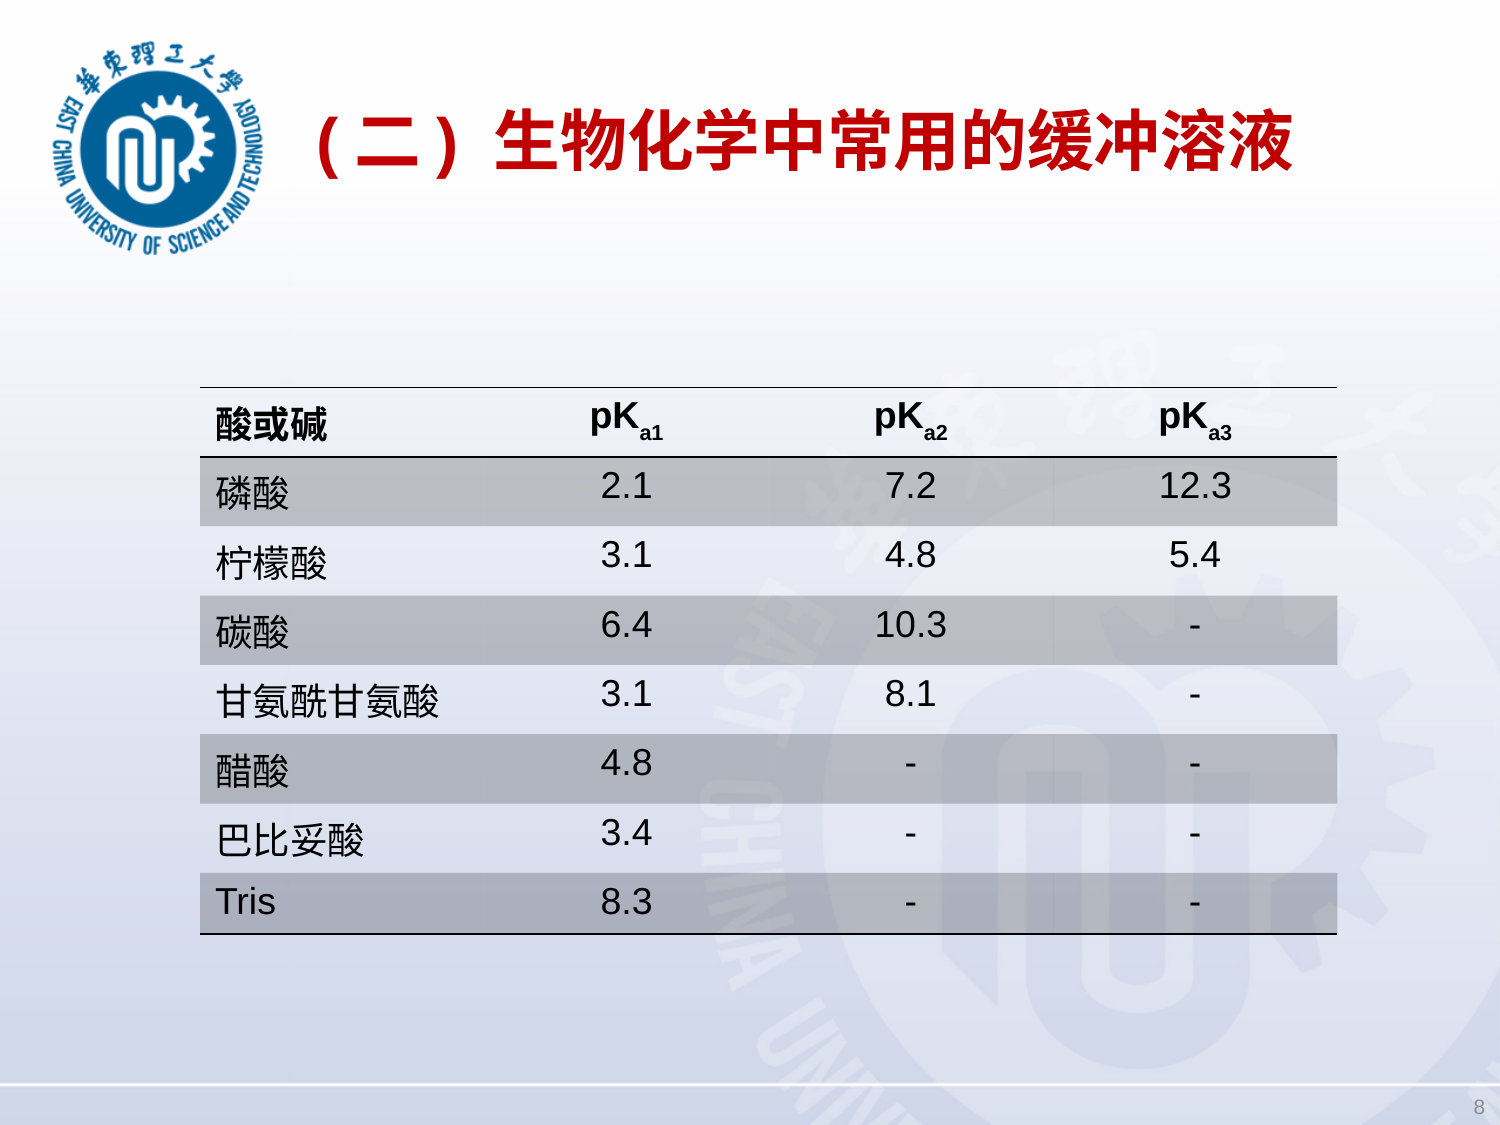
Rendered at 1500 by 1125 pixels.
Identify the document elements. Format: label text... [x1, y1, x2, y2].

table_cell 8.1 [769, 665, 1053, 734]
table_cell 醋酸 [200, 734, 484, 804]
table_cell - [1053, 734, 1337, 804]
table_cell 3.4 [484, 804, 769, 873]
table_cell 4.8 [484, 734, 769, 804]
table_cell - [1053, 804, 1337, 873]
table_header 酸或碱 [200, 388, 484, 456]
table_cell 3.1 [484, 526, 769, 596]
table_cell - [769, 804, 1053, 873]
table_cell 巴比妥酸 [200, 804, 484, 873]
table_header pKa1 [484, 388, 769, 456]
table_cell - [769, 734, 1053, 804]
table_cell 柠檬酸 [200, 526, 484, 596]
table_cell 7.2 [769, 458, 1053, 526]
slide_number 8 [1149, 1087, 1500, 1125]
table_header pKa3 [1053, 388, 1337, 456]
table_header pKa2 [769, 388, 1053, 456]
picture [0, 0, 1500, 1125]
table_cell Tris [200, 873, 484, 933]
table_cell 2.1 [484, 458, 769, 526]
table_cell 10.3 [769, 596, 1053, 665]
table_cell 4.8 [769, 526, 1053, 596]
table_cell 8.3 [484, 873, 769, 933]
table_cell 5.4 [1053, 526, 1337, 596]
table_cell 碳酸 [200, 596, 484, 665]
table_cell - [1053, 873, 1337, 933]
table_cell 12.3 [1053, 458, 1337, 526]
table_cell - [769, 873, 1053, 933]
title (二) 生物化学中常用的缓冲溶液 [301, 45, 1425, 233]
table_cell 3.1 [484, 665, 769, 734]
table_cell 磷酸 [200, 458, 484, 526]
table_cell - [1053, 596, 1337, 665]
table_cell - [1053, 665, 1337, 734]
table_cell 6.4 [484, 596, 769, 665]
table_cell 甘氨酰甘氨酸 [200, 665, 484, 734]
